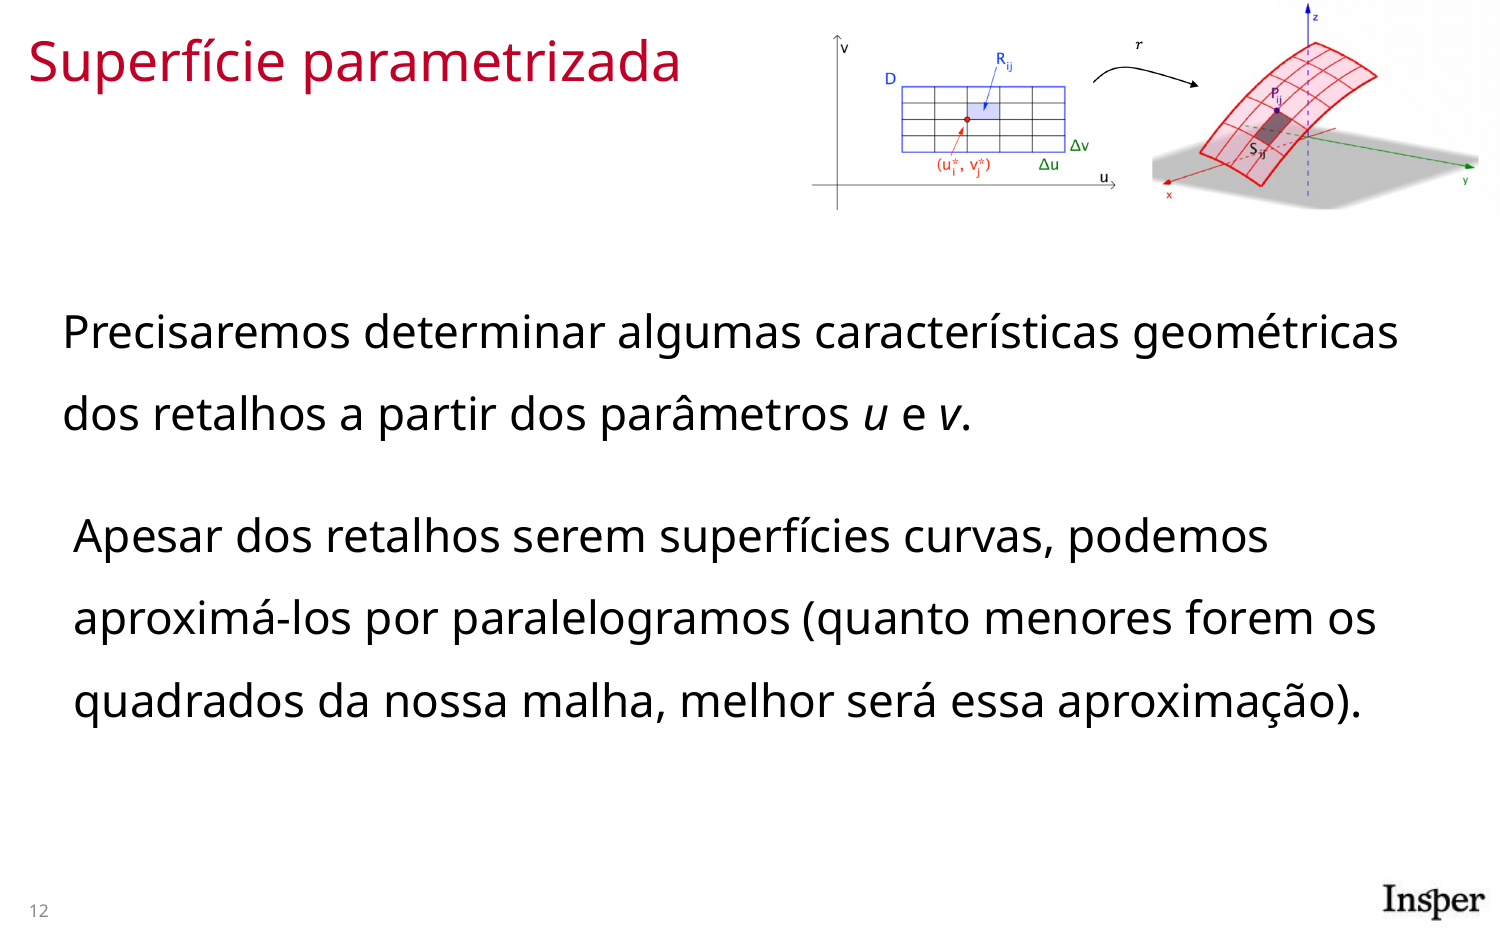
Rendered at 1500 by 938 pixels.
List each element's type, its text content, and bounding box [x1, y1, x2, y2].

title Superfície parametrizada [13, 18, 795, 104]
slide_number 12 [0, 887, 78, 938]
picture [249, 0, 1500, 938]
list Apesar dos retalhos serem superfícies curvas, podemos aproximá-los por paralelogramos (quanto menores forem os quadrados da nossa malha, melhor será essa aproximação). [58, 471, 1442, 811]
list Precisaremos determinar algumas características geométricas dos retalhos a partir dos parâmetros u e v. [47, 267, 1430, 438]
